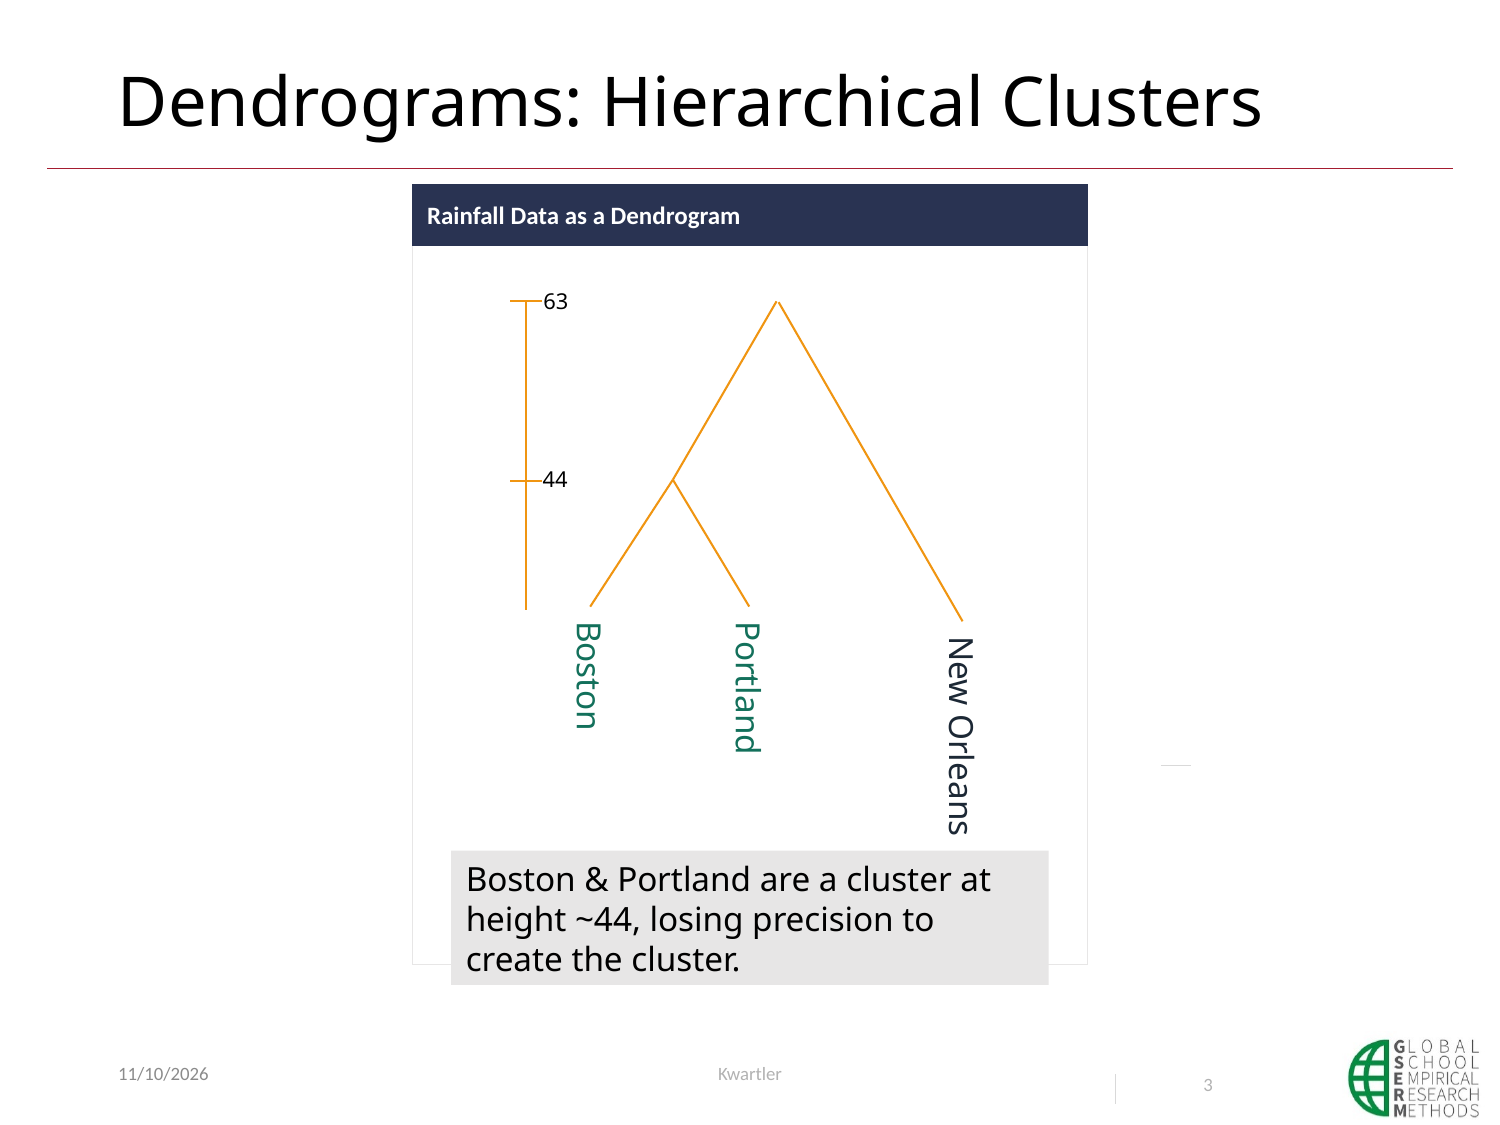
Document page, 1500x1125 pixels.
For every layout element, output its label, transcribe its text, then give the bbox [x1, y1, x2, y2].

text_box Boston & Portland are a cluster at height ~44, losing precision to create the cluster. [451, 850, 1049, 985]
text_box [510, 279, 990, 849]
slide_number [103, 1042, 441, 1103]
picture [1342, 1031, 1500, 1120]
slide_number 3 [1188, 1042, 1330, 1103]
text_box [411, 246, 1088, 965]
text_box Dendrograms: Hierarchical Clusters [103, 59, 1397, 157]
text_box Rainfall Data as a Dendrogram [411, 184, 1088, 246]
footer Kwartler [496, 1042, 1004, 1103]
